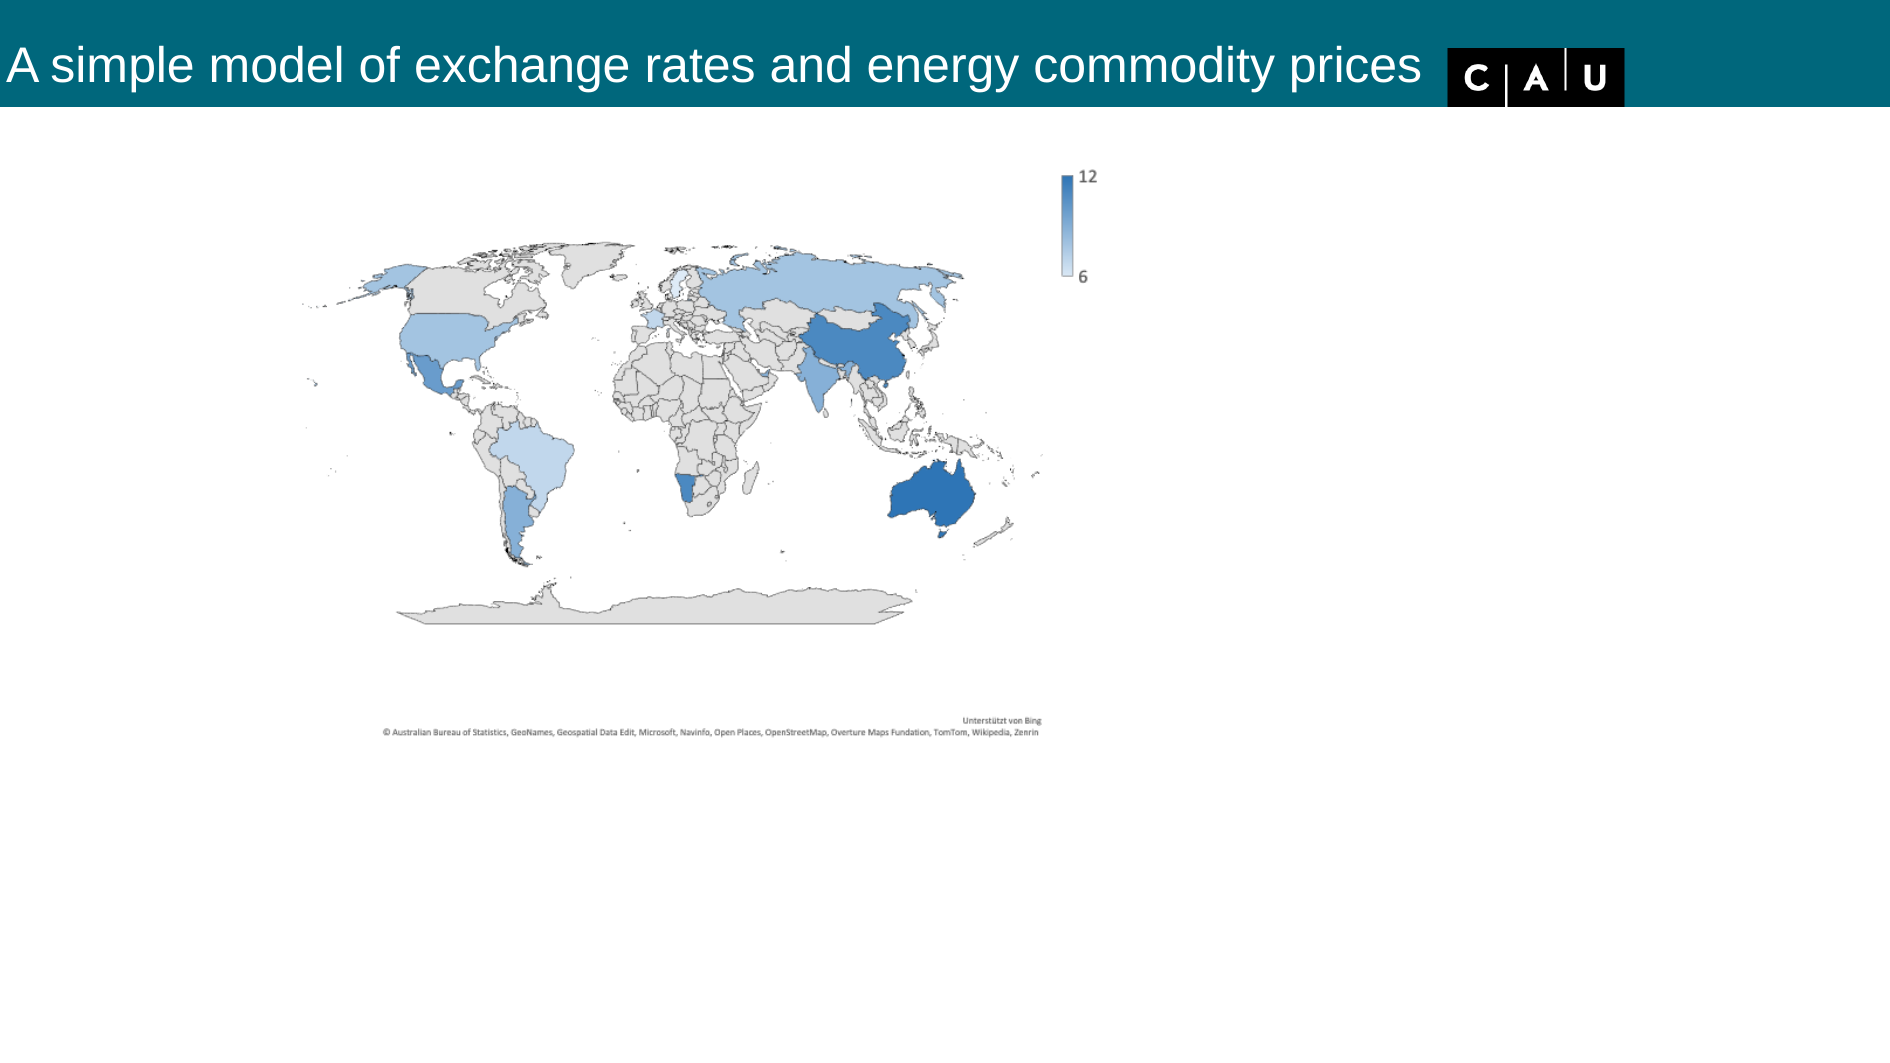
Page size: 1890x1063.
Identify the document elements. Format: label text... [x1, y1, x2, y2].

text_box A simple model of exchange rates and energy commodity prices [0, 0, 1890, 137]
picture [300, 159, 1560, 999]
